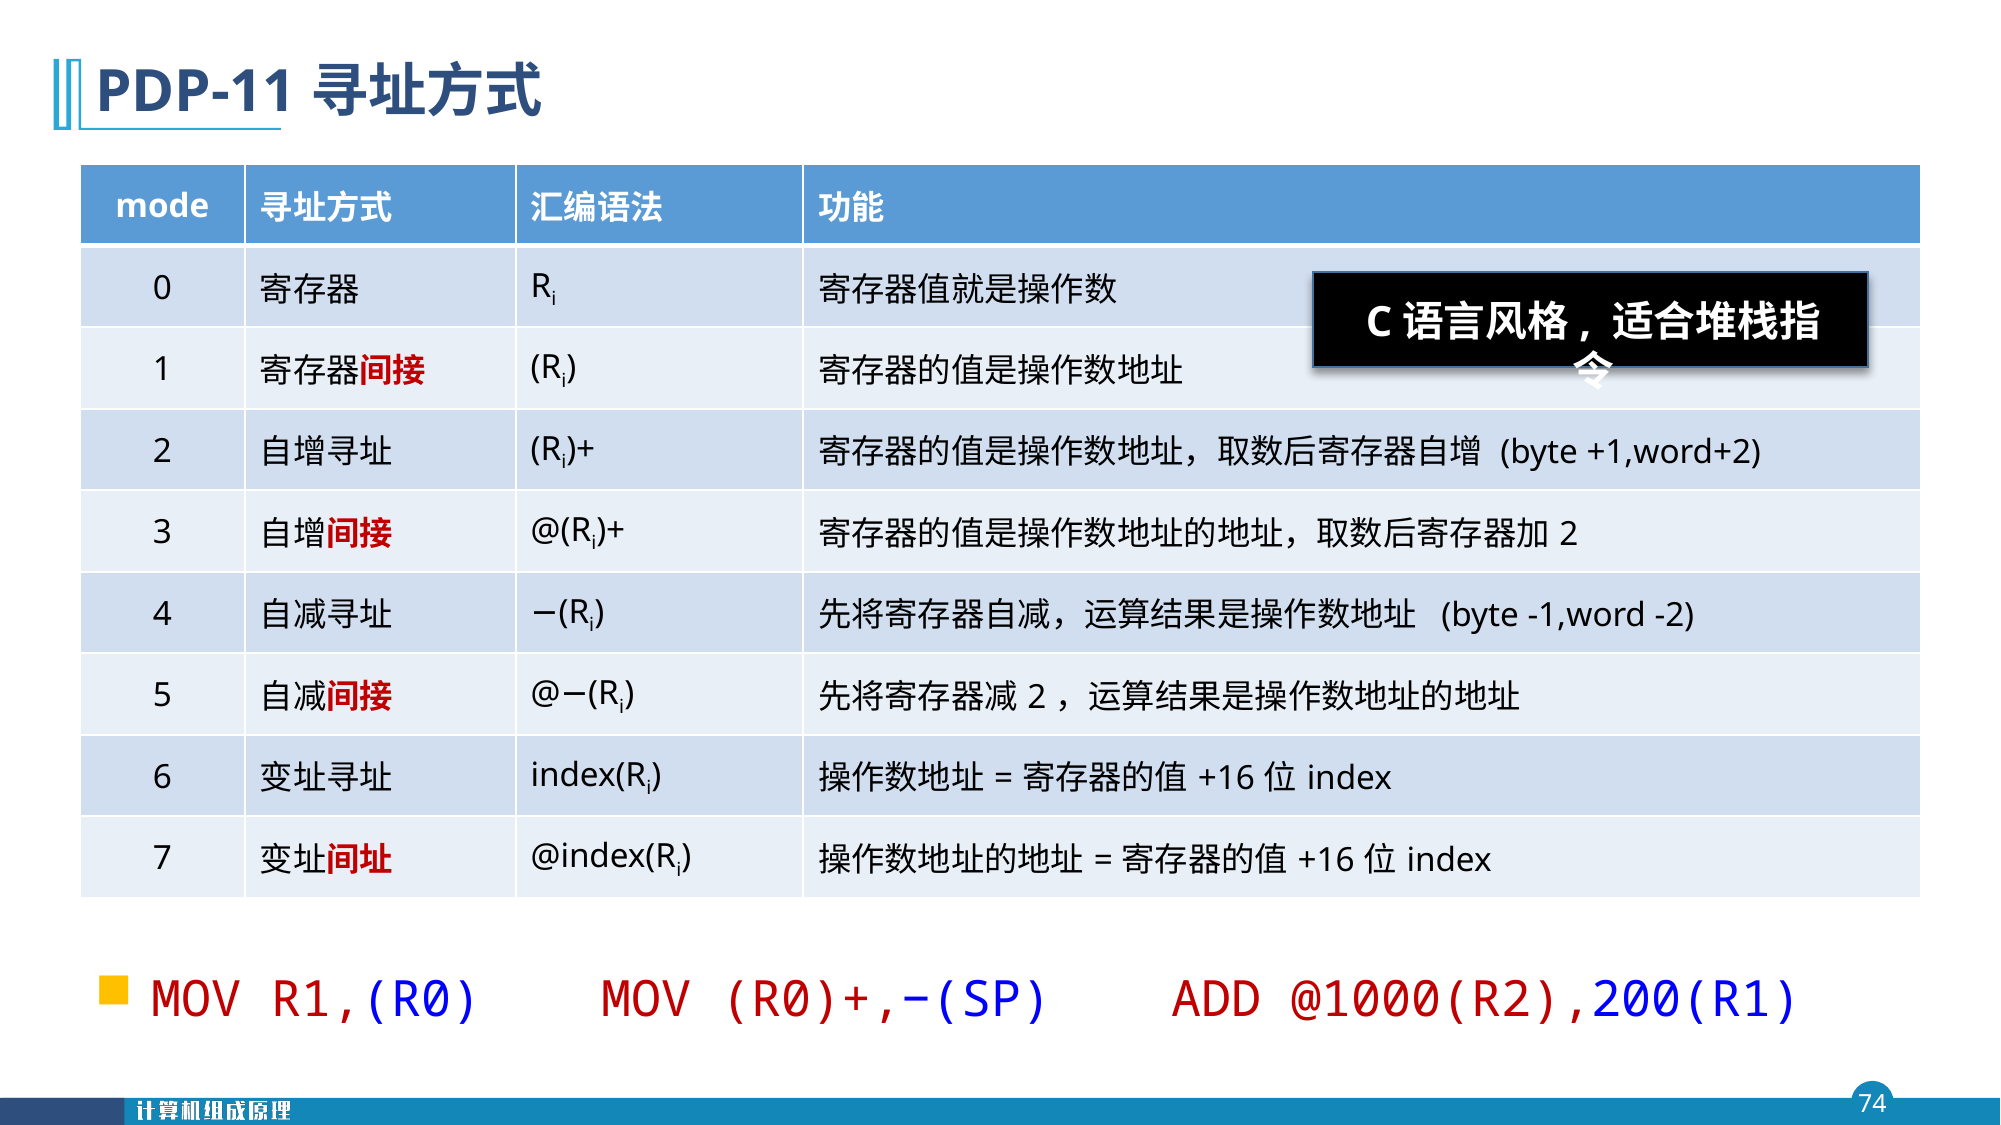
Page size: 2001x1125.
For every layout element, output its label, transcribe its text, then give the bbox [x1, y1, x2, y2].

table_cell 4 [81, 573, 244, 652]
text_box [1313, 272, 1868, 368]
table_cell 自增寻址 [246, 410, 515, 489]
table_cell 6 [81, 736, 244, 815]
table_cell (Ri) [517, 328, 802, 408]
table_cell −(Ri) [517, 573, 802, 652]
table_cell 寄存器的值是操作数地址，取数后寄存器自增 (byte +1,word+2) [804, 410, 1920, 489]
table_cell 1 [81, 328, 244, 408]
table_cell 2 [81, 410, 244, 489]
table_cell 寄存器的值是操作数地址 [804, 328, 1920, 408]
table_cell @index(Ri) [517, 817, 802, 897]
table_cell 操作数地址=寄存器的值+16位index [804, 736, 1920, 815]
table_cell 5 [81, 654, 244, 734]
table_cell 寄存器 [246, 248, 515, 326]
table_cell @−(Ri) [517, 654, 802, 734]
table_cell (Ri)+ [517, 410, 802, 489]
table_cell 先将寄存器减2，运算结果是操作数地址的地址 [804, 654, 1920, 734]
table_cell index(Ri) [517, 736, 802, 815]
table_cell 寄存器的值是操作数地址的地址，取数后寄存器加2 [804, 491, 1920, 571]
table_cell 自增间接 [246, 491, 515, 571]
list MOV R1,(R0) MOV (R0)+,−(SP) ADD @1000(R2),200(R1) [80, 929, 2000, 1086]
table_header mode [81, 165, 244, 243]
table_cell @(Ri)+ [517, 491, 802, 571]
table_cell 自减寻址 [246, 573, 515, 652]
table_cell 自减间接 [246, 654, 515, 734]
table_cell 3 [81, 491, 244, 571]
table_cell 寄存器值就是操作数 [804, 248, 1920, 326]
table_cell 7 [81, 817, 244, 897]
table_cell 操作数地址的地址=寄存器的值+16位index [804, 817, 1920, 897]
table_cell 寄存器间接 [246, 328, 515, 408]
table_cell 先将寄存器自减，运算结果是操作数地址 (byte -1,word -2) [804, 573, 1920, 652]
table_header 功能 [804, 165, 1920, 243]
table_cell 变址间址 [246, 817, 515, 897]
table_header 汇编语法 [517, 165, 802, 243]
table_cell Ri [517, 248, 802, 326]
table_cell 变址寻址 [246, 736, 515, 815]
title PDP-11寻址方式 [80, 42, 1805, 144]
table_cell 0 [81, 248, 244, 326]
table_header 寻址方式 [246, 165, 515, 243]
